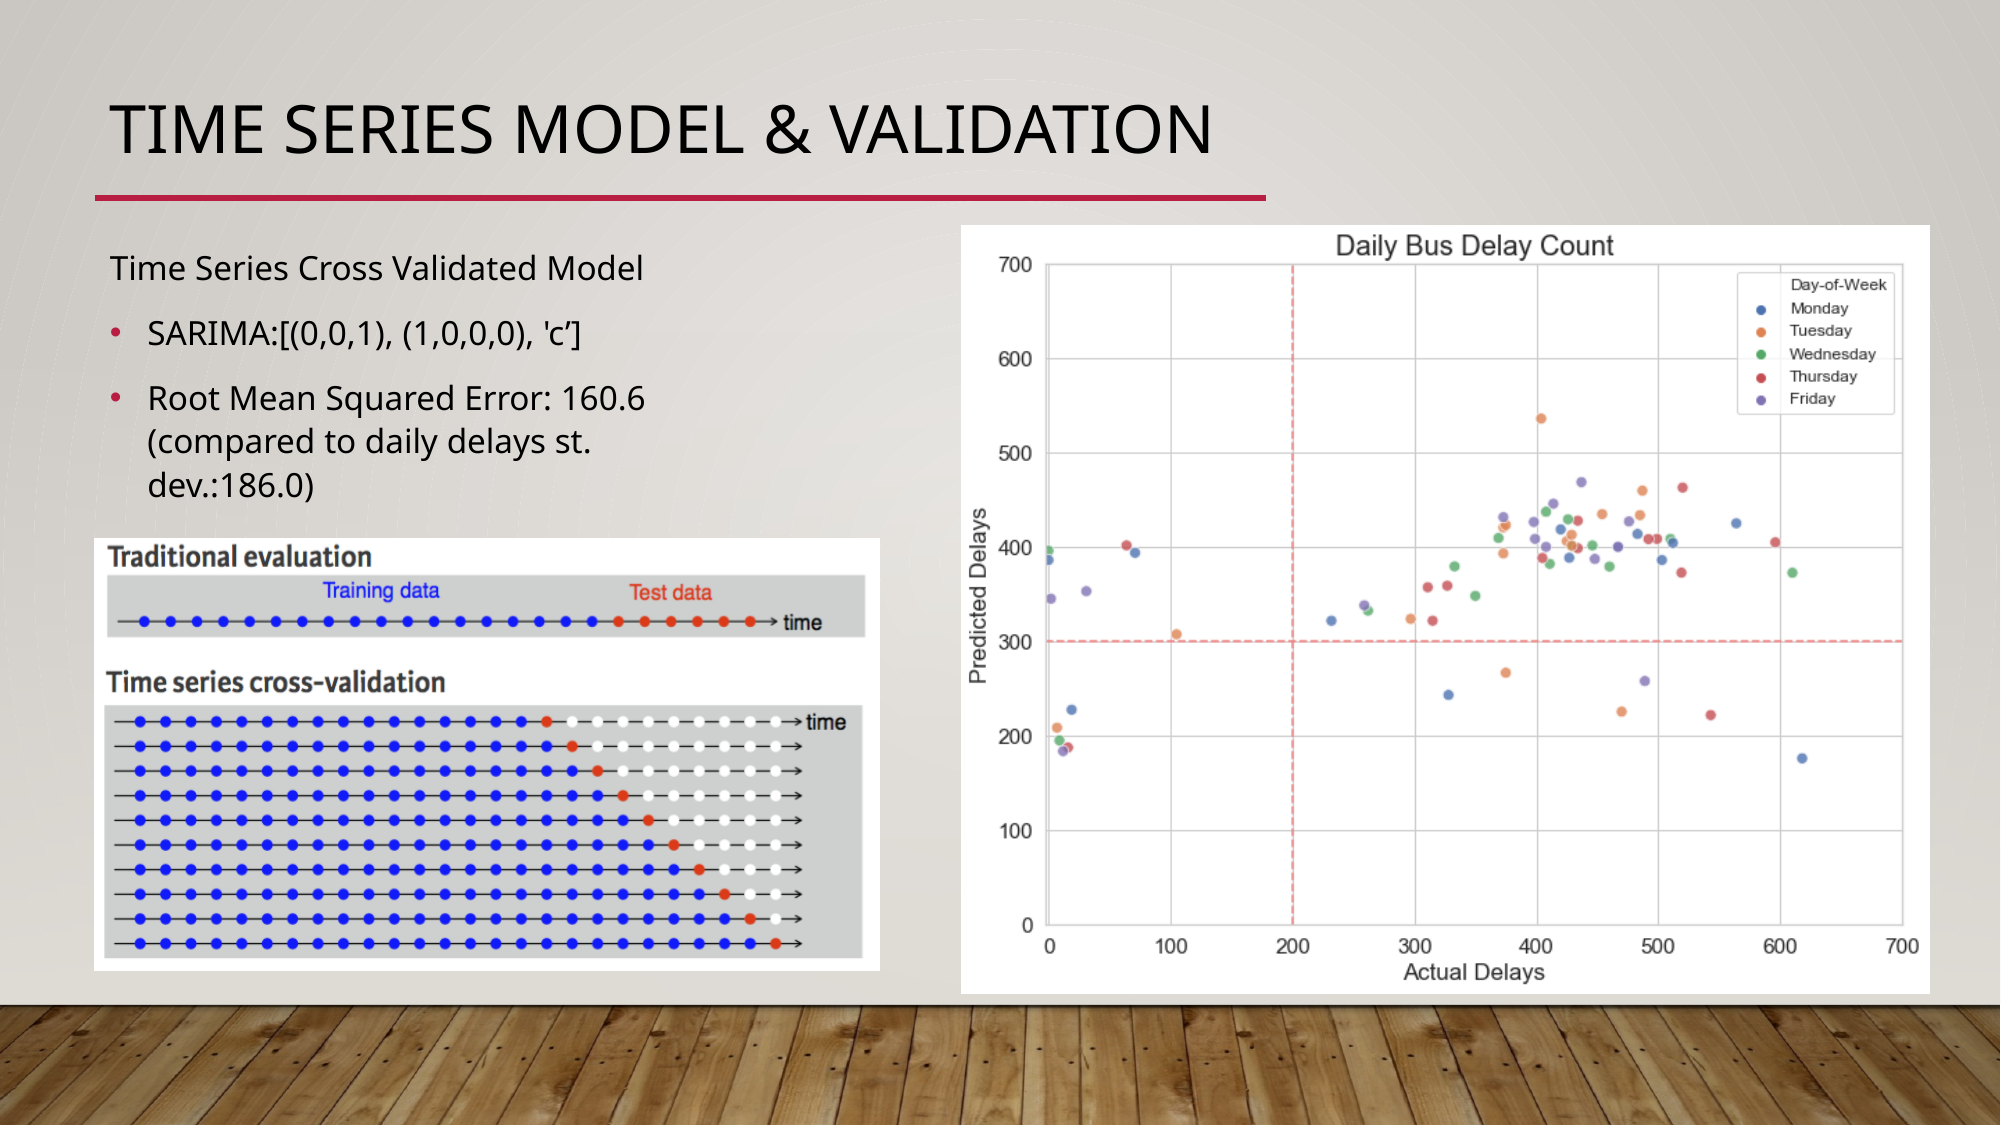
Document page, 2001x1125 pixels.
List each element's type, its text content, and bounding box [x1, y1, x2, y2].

picture [93, 538, 880, 972]
text_box Time Series Cross Validated Model SARIMA:[(0,0,1), (1,0,0,0), 'c’] Root Mean Squared Error: 160.6 (compared to daily delays st. dev.:186.0) [94, 236, 751, 530]
picture [961, 225, 1930, 995]
text_box Time Series Model & Validation [94, 88, 1358, 261]
picture [0, 1005, 2000, 1125]
